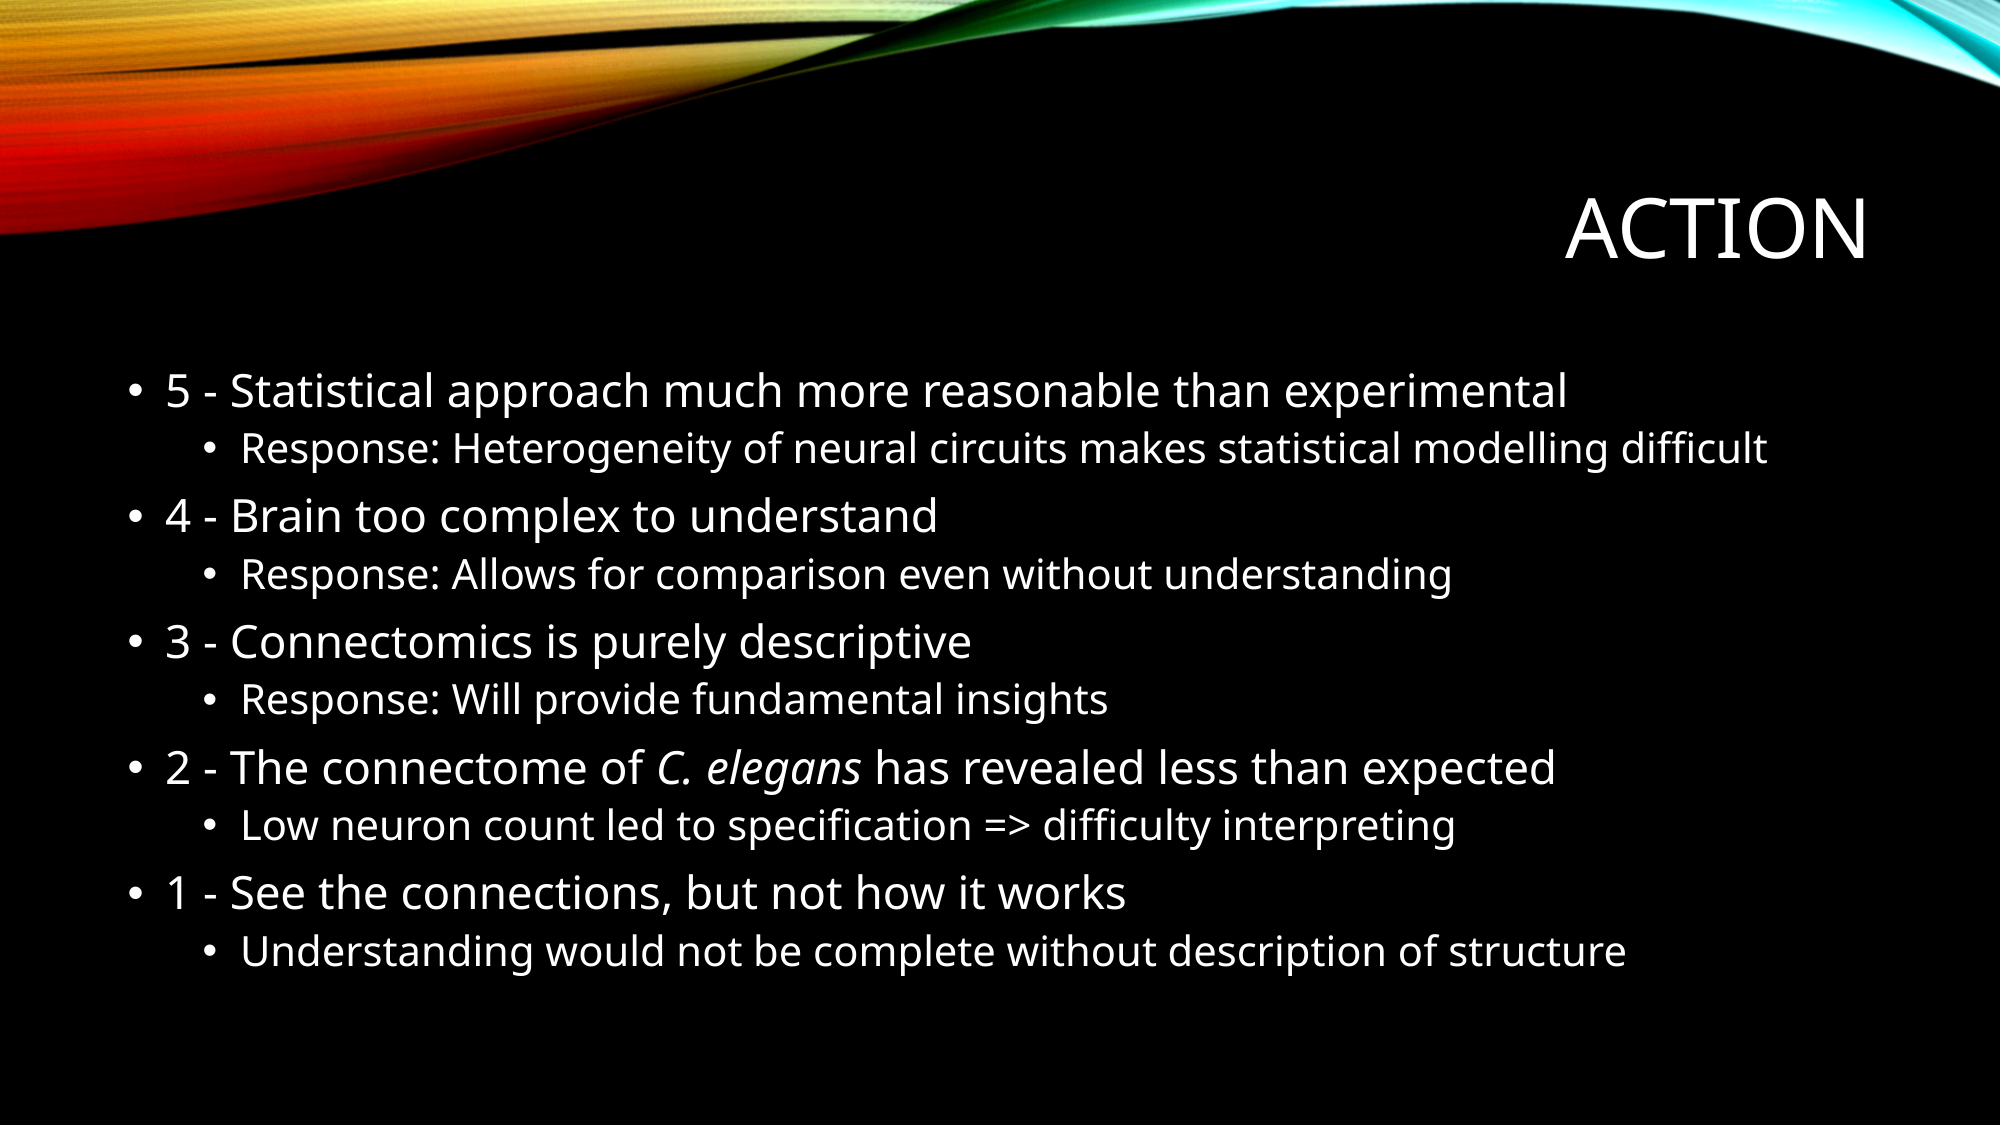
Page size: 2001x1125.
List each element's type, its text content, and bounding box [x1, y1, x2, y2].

picture [0, 0, 2000, 237]
list 5 - Statistical approach much more reasonable than experimental Response: Heterogeneity of neural circuits makes statistical modelling difficult 4 - Brain too complex to understand Response: Allows for comparison even without understanding 3 - Connectomics is purely descriptive Response: Will provide fundamental insights 2 - The connectome of C. elegans has revealed less than expected Low neuron count led to specification => difficulty interpreting 1 - See the connections, but not how it works Understanding would not be complete without description of structure [112, 360, 1888, 1021]
title Action [474, 125, 1888, 338]
